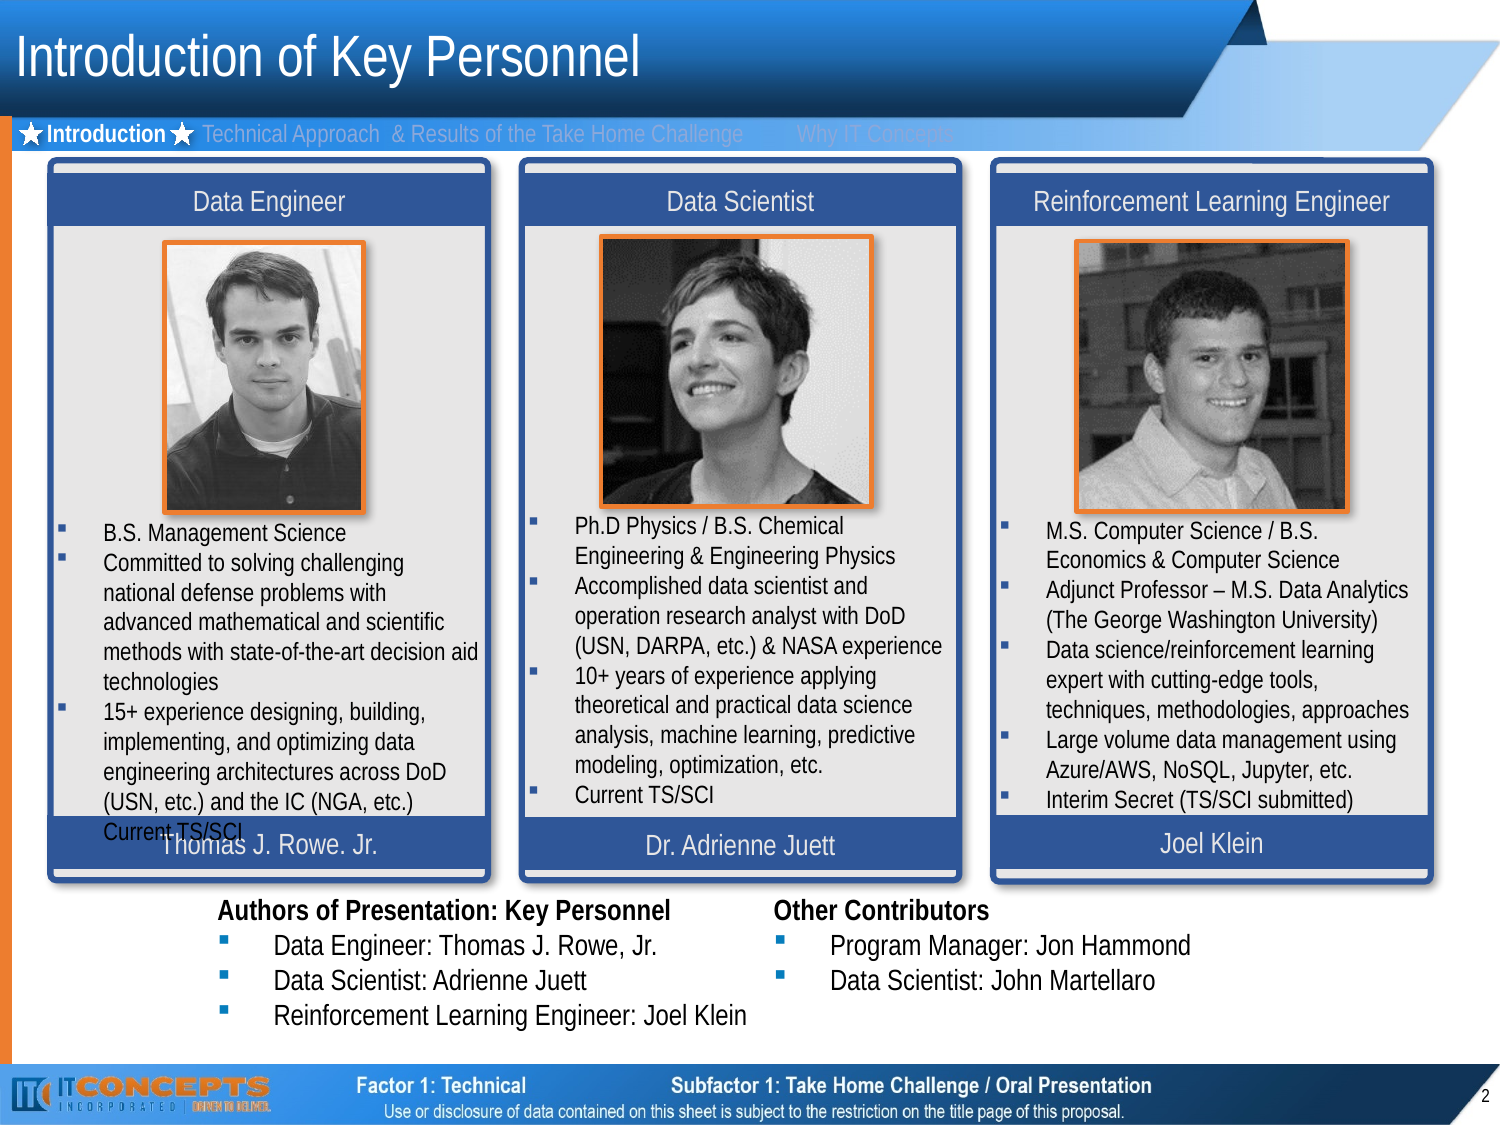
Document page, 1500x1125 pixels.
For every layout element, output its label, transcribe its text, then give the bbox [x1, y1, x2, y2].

text_box Thomas J. Rowe. Jr. [49, 818, 489, 867]
picture [1078, 243, 1345, 510]
text_box [992, 159, 1432, 175]
text_box [520, 159, 961, 882]
text_box Data Scientist [521, 175, 960, 224]
text_box M.S. Computer Science / B.S. Economics & Computer Science Adjunct Professor – M.S. Data Analytics (The George Washington University) Data science/reinforcement learning expert with cutting-edge tools, techniques, methodologies, approaches Large volume data management using Azure/AWS, NoSQL, Jupyter, etc. Interim Secret (TS/SCI submitted) [993, 511, 1431, 847]
text_box [992, 866, 1432, 883]
text_box Ph.D Physics / B.S. Chemical Engineering & Engineering Physics Accomplished data scientist and operation research analyst with DoD (USN, DARPA, etc.) & NASA experience 10+ years of experience applying theoretical and practical data science analysis, machine learning, predictive modeling, optimization, etc. Current TS/SCI [521, 506, 960, 812]
slide_number 2 [1454, 1065, 1500, 1125]
text_box Reinforcement Learning Engineer [992, 175, 1432, 224]
text_box [49, 224, 489, 818]
picture [603, 238, 870, 505]
text_box Joel Klein [992, 818, 1432, 866]
text_box Authors of Presentation: Key Personnel Data Engineer: Thomas J. Rowe, Jr. Data Scientist: Adrienne Juett Reinforcement Learning Engineer: Joel Klein Other Contributors Program Manager: Jon Hammond Data Scientist: John Martellaro [202, 883, 1345, 1044]
title Introduction of Key Personnel [0, 0, 1184, 116]
text_box B.S. Management Science Committed to solving challenging national defense problems with advanced mathematical and scientific methods with state-of-the-art decision aid technologies 15+ experience designing, building, implementing, and optimizing data engineering architectures across DoD (USN, etc.) and the IC (NGA, etc.) Current TS/SCI [50, 513, 488, 849]
picture [12, 0, 1500, 151]
picture [166, 244, 362, 510]
text_box Data Engineer [49, 175, 489, 224]
text_box [992, 224, 1432, 818]
text_box [49, 867, 489, 882]
text_box [49, 159, 489, 175]
text_box Dr. Adrienne Juett [521, 819, 960, 868]
picture [0, 1064, 1500, 1125]
